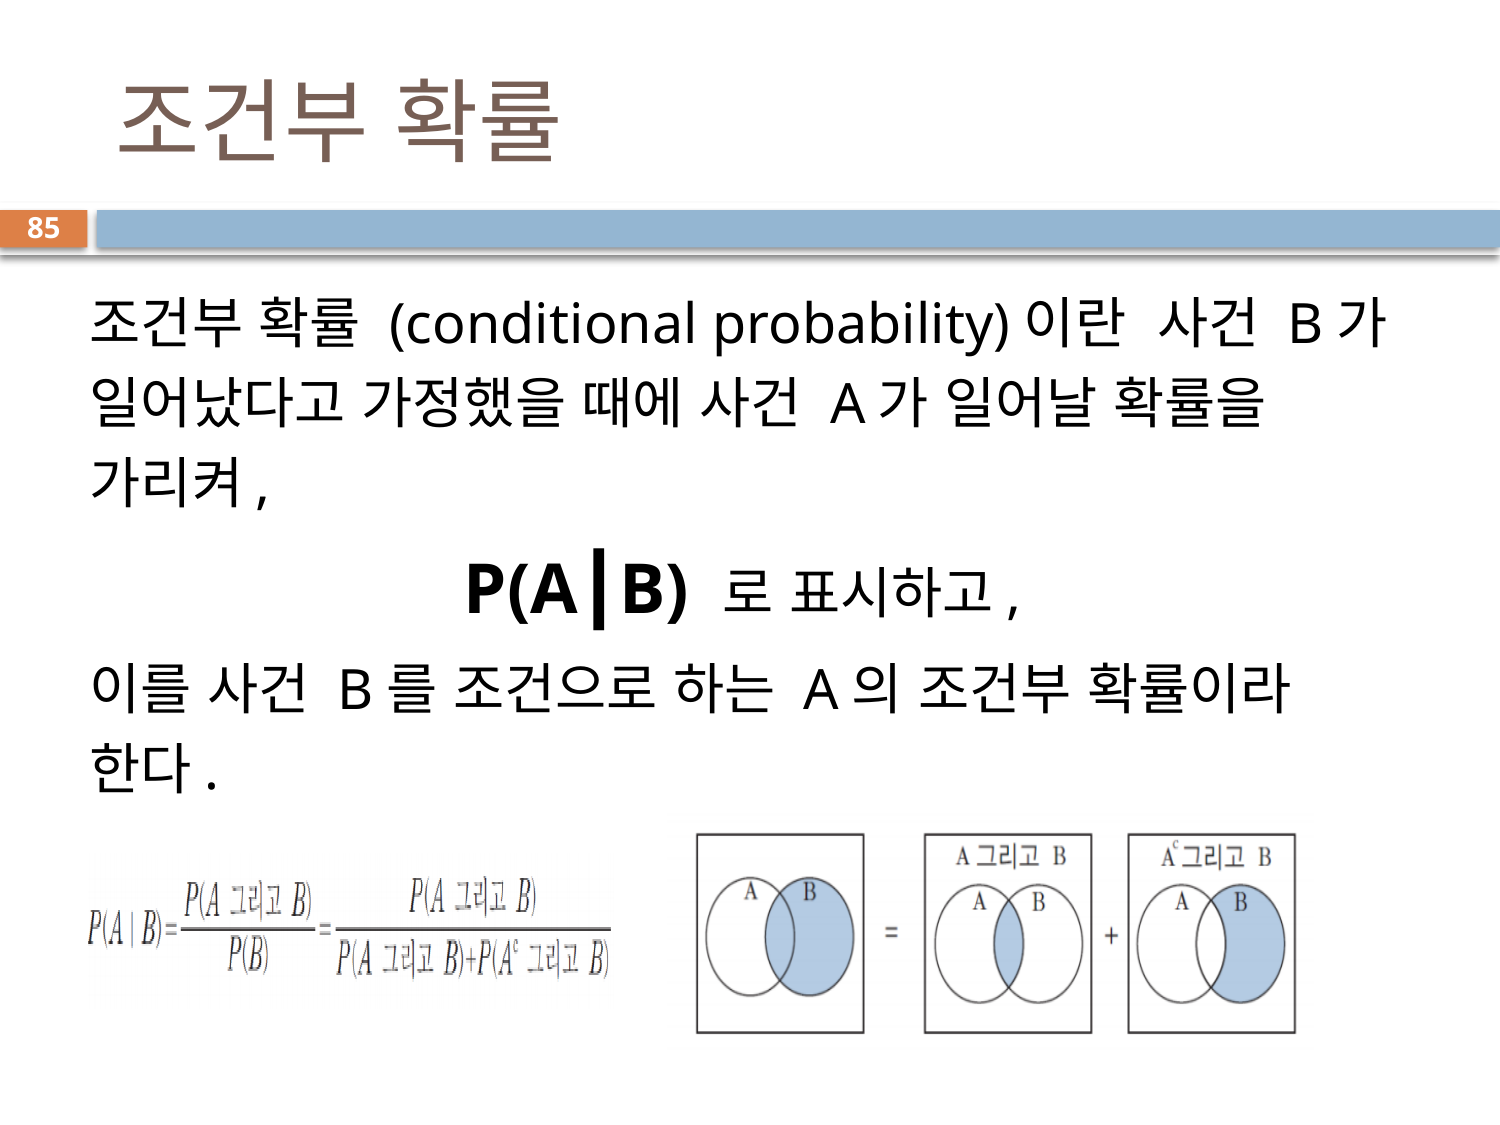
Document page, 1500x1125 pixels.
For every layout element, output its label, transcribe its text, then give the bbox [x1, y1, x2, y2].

picture [666, 810, 1315, 1071]
title 조건부 확률 [100, 37, 1438, 200]
list 조건부 확률 (conditional probability)이란 사건 B가 일어났다고 가정했을 때에 사건 A가 일어날 확률을 가리켜, P(A┃B) 로 표시하고, 이를 사건 B를 조건으로 하는 A의 조건부 확률이라 한다. [75, 267, 1425, 811]
picture [88, 853, 633, 1036]
slide_number 85 [0, 208, 88, 249]
